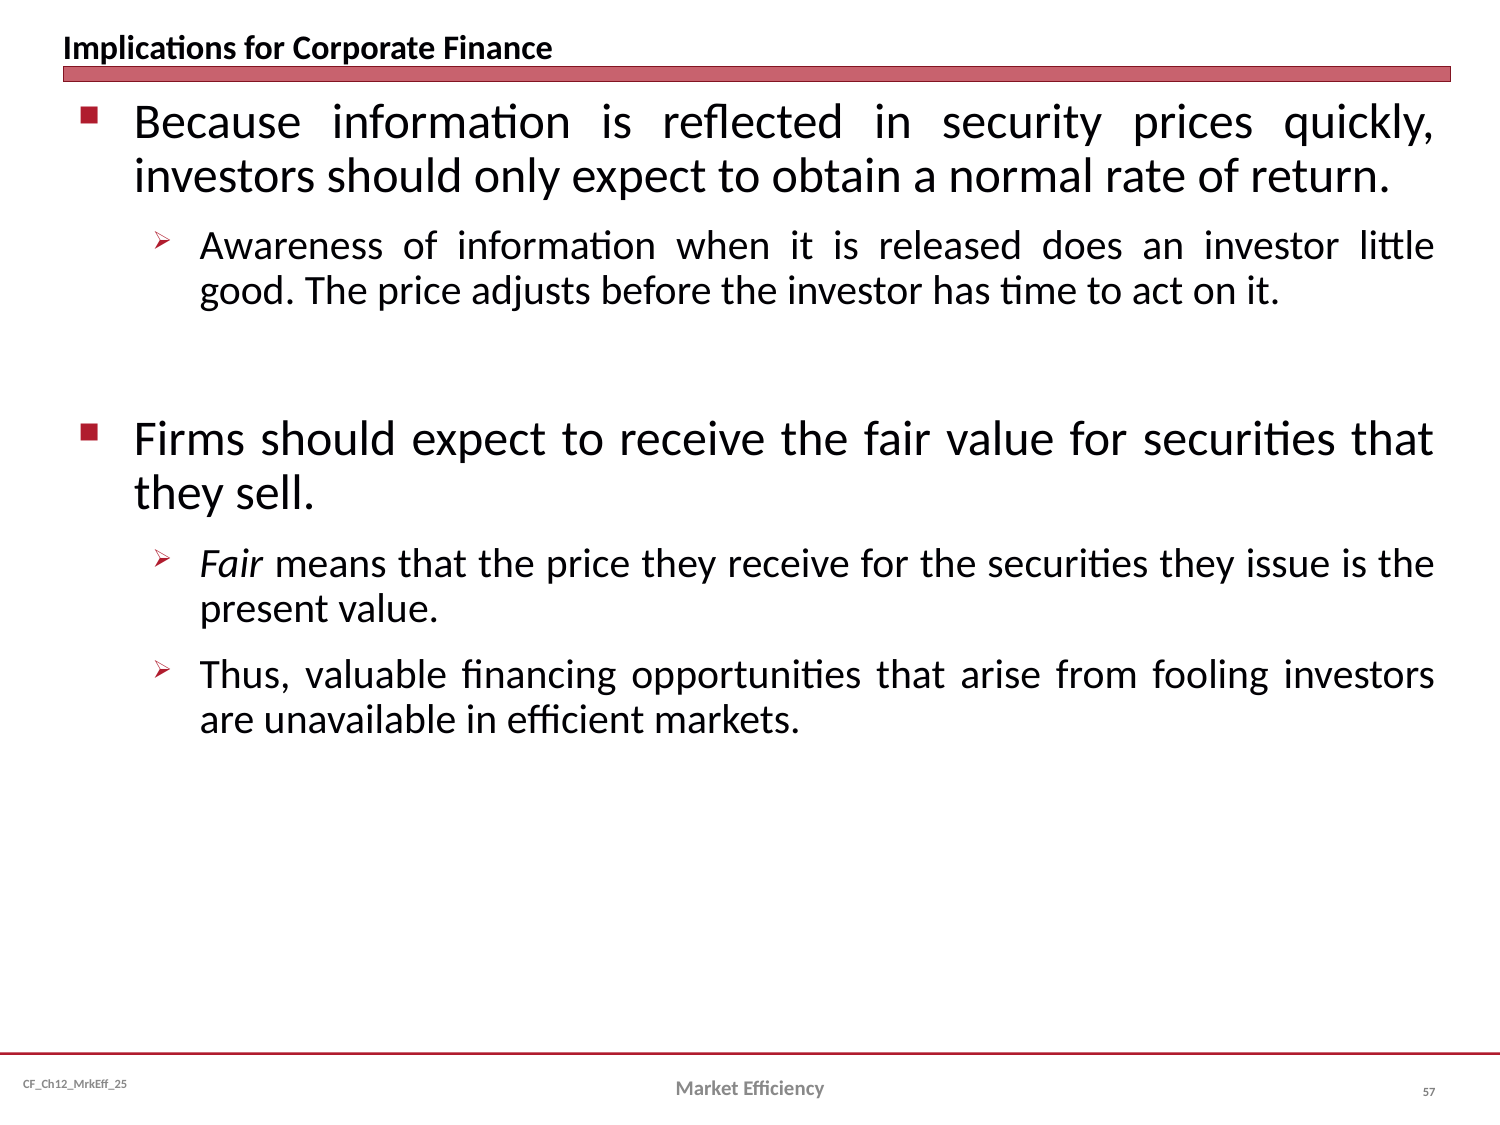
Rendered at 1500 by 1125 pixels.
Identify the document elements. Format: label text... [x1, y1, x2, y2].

footer Market Efficiency [512, 1056, 988, 1117]
list Because information is reflected in security prices quickly, investors should only expect to obtain a normal rate of return. Awareness of information when it is released does an investor little good. The price adjusts before the investor has time to act on it. Firms should expect to receive the fair value for securities that they sell. Fair means that the price they receive for the securities they issue is the present value. Thus, valuable financing opportunities that arise from fooling investors are unavailable in efficient markets. [63, 87, 1451, 1041]
slide_number 57 [1375, 1061, 1451, 1122]
title Implications for Corporate Finance [62, 6, 1451, 67]
